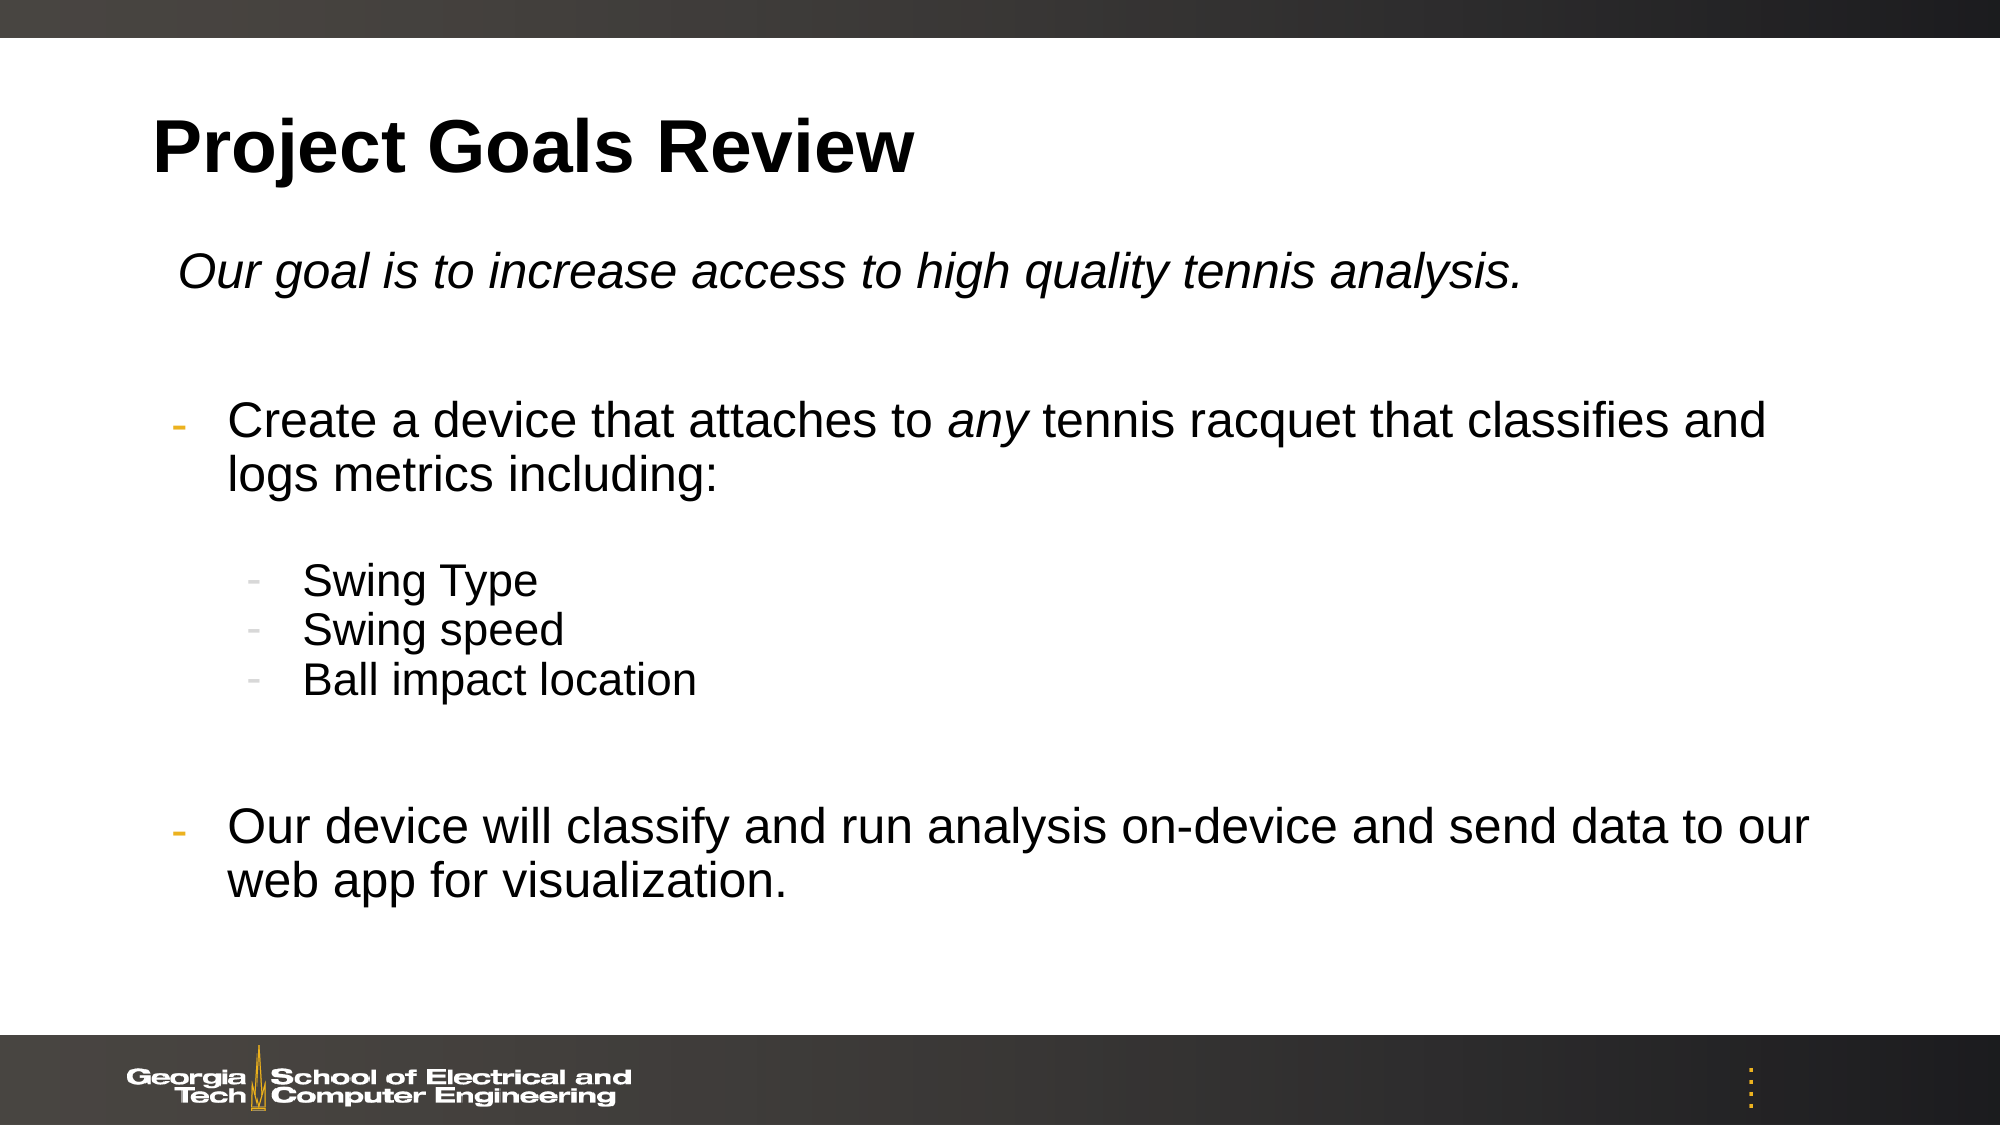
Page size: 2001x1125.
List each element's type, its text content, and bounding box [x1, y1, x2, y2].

picture [0, 0, 2000, 38]
list Our goal is to increase access to high quality tennis analysis. Create a device that attaches to any tennis racquet that classifies and logs metrics including: Swing Type Swing speed Ball impact location Our device will classify and run analysis on-device and send data to our web app for visualization. [137, 237, 1863, 1007]
title Project Goals Review [137, 81, 1863, 215]
picture [0, 1035, 2000, 1125]
